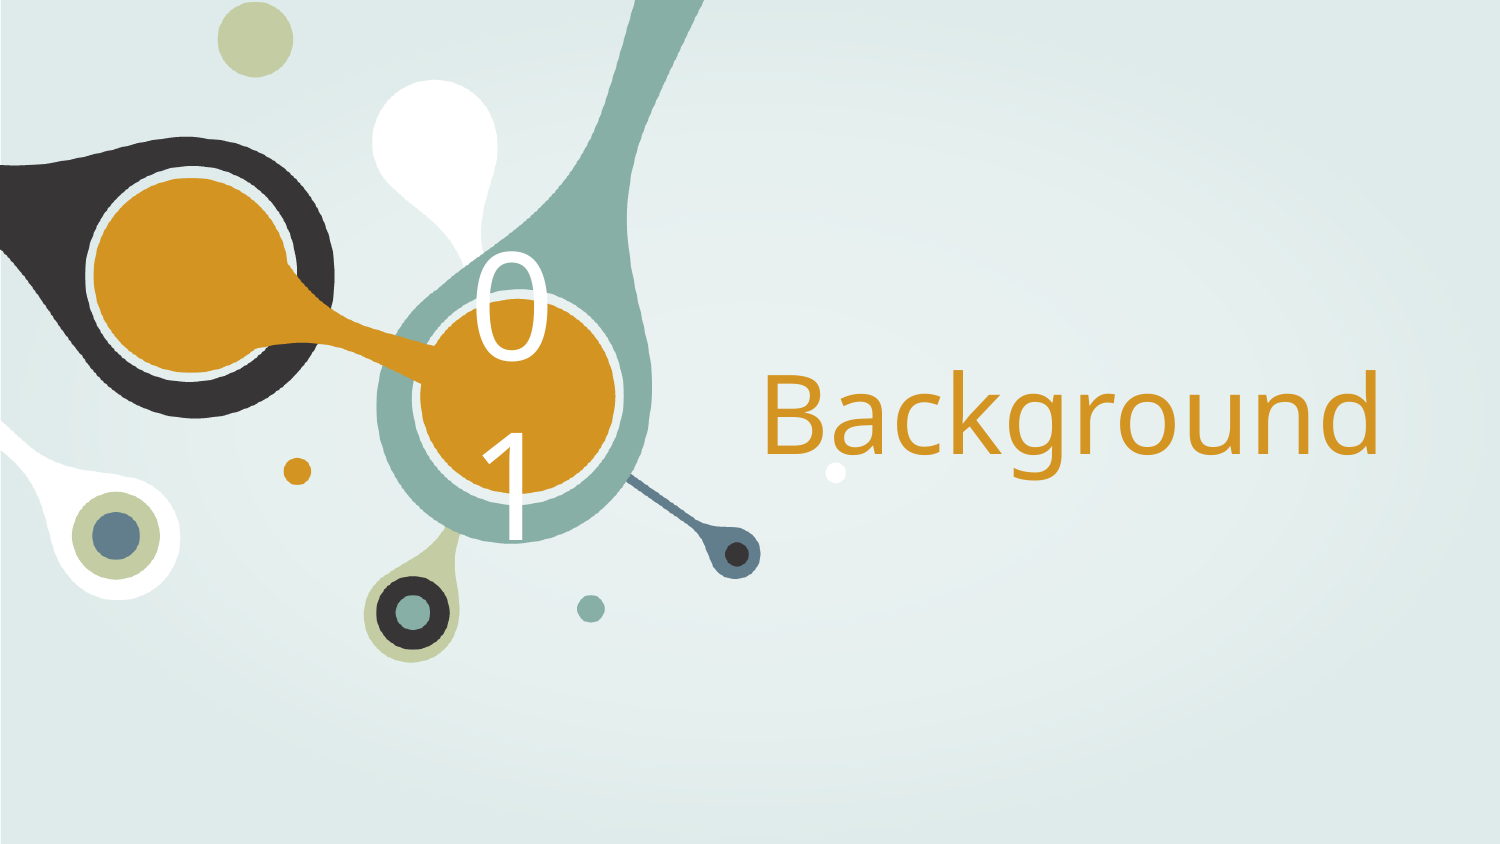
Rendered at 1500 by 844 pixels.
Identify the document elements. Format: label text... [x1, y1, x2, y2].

title Background [657, 356, 1402, 492]
title 01 [425, 343, 599, 439]
picture [0, 0, 1500, 844]
